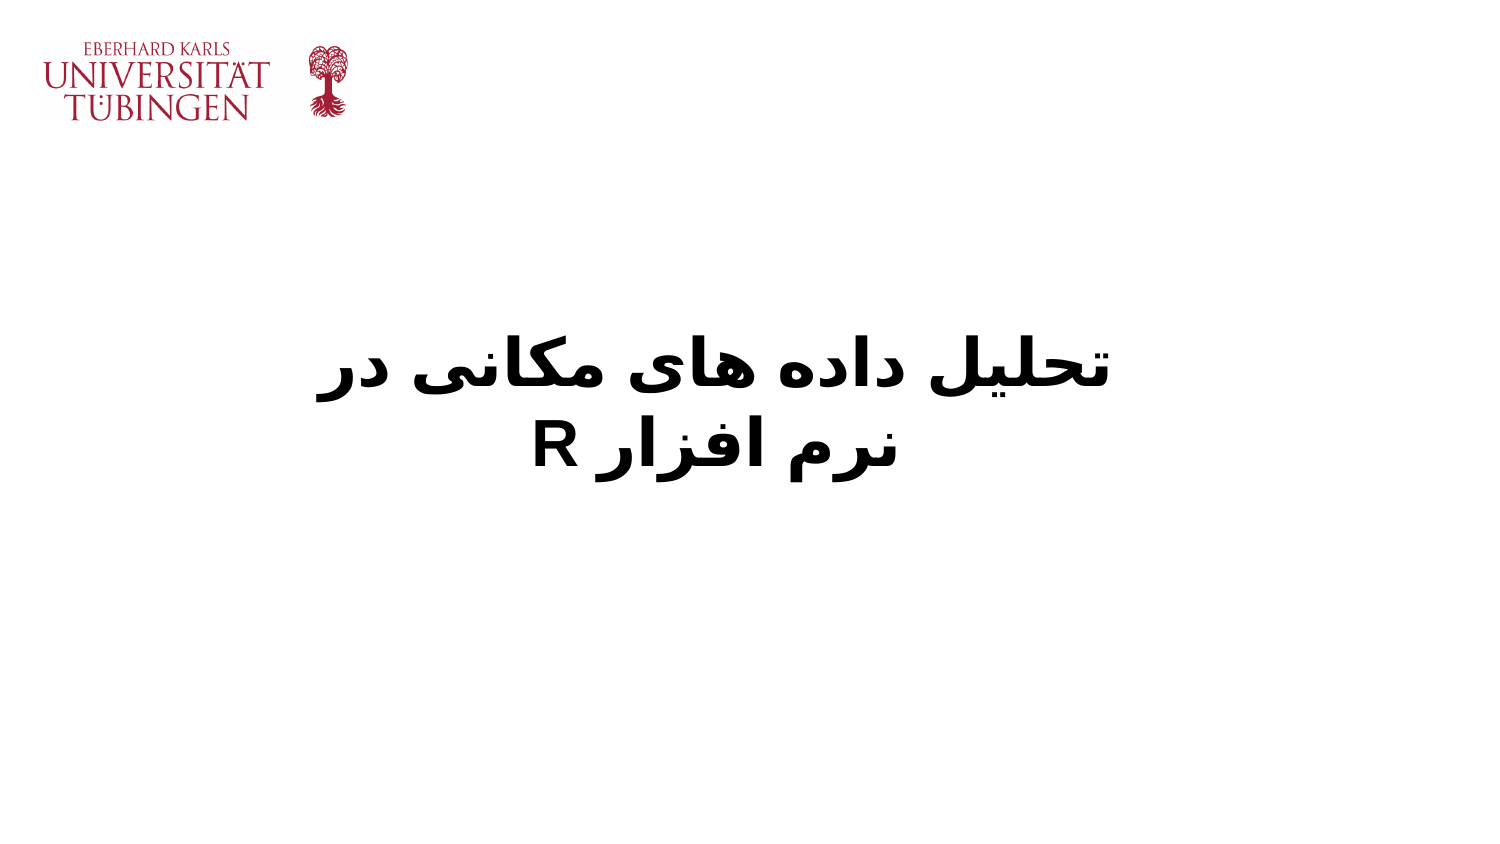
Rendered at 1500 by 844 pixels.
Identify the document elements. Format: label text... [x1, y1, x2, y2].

picture [43, 42, 348, 121]
list تحلیل داده های مکانی در نرم افزار R [276, 320, 1157, 553]
